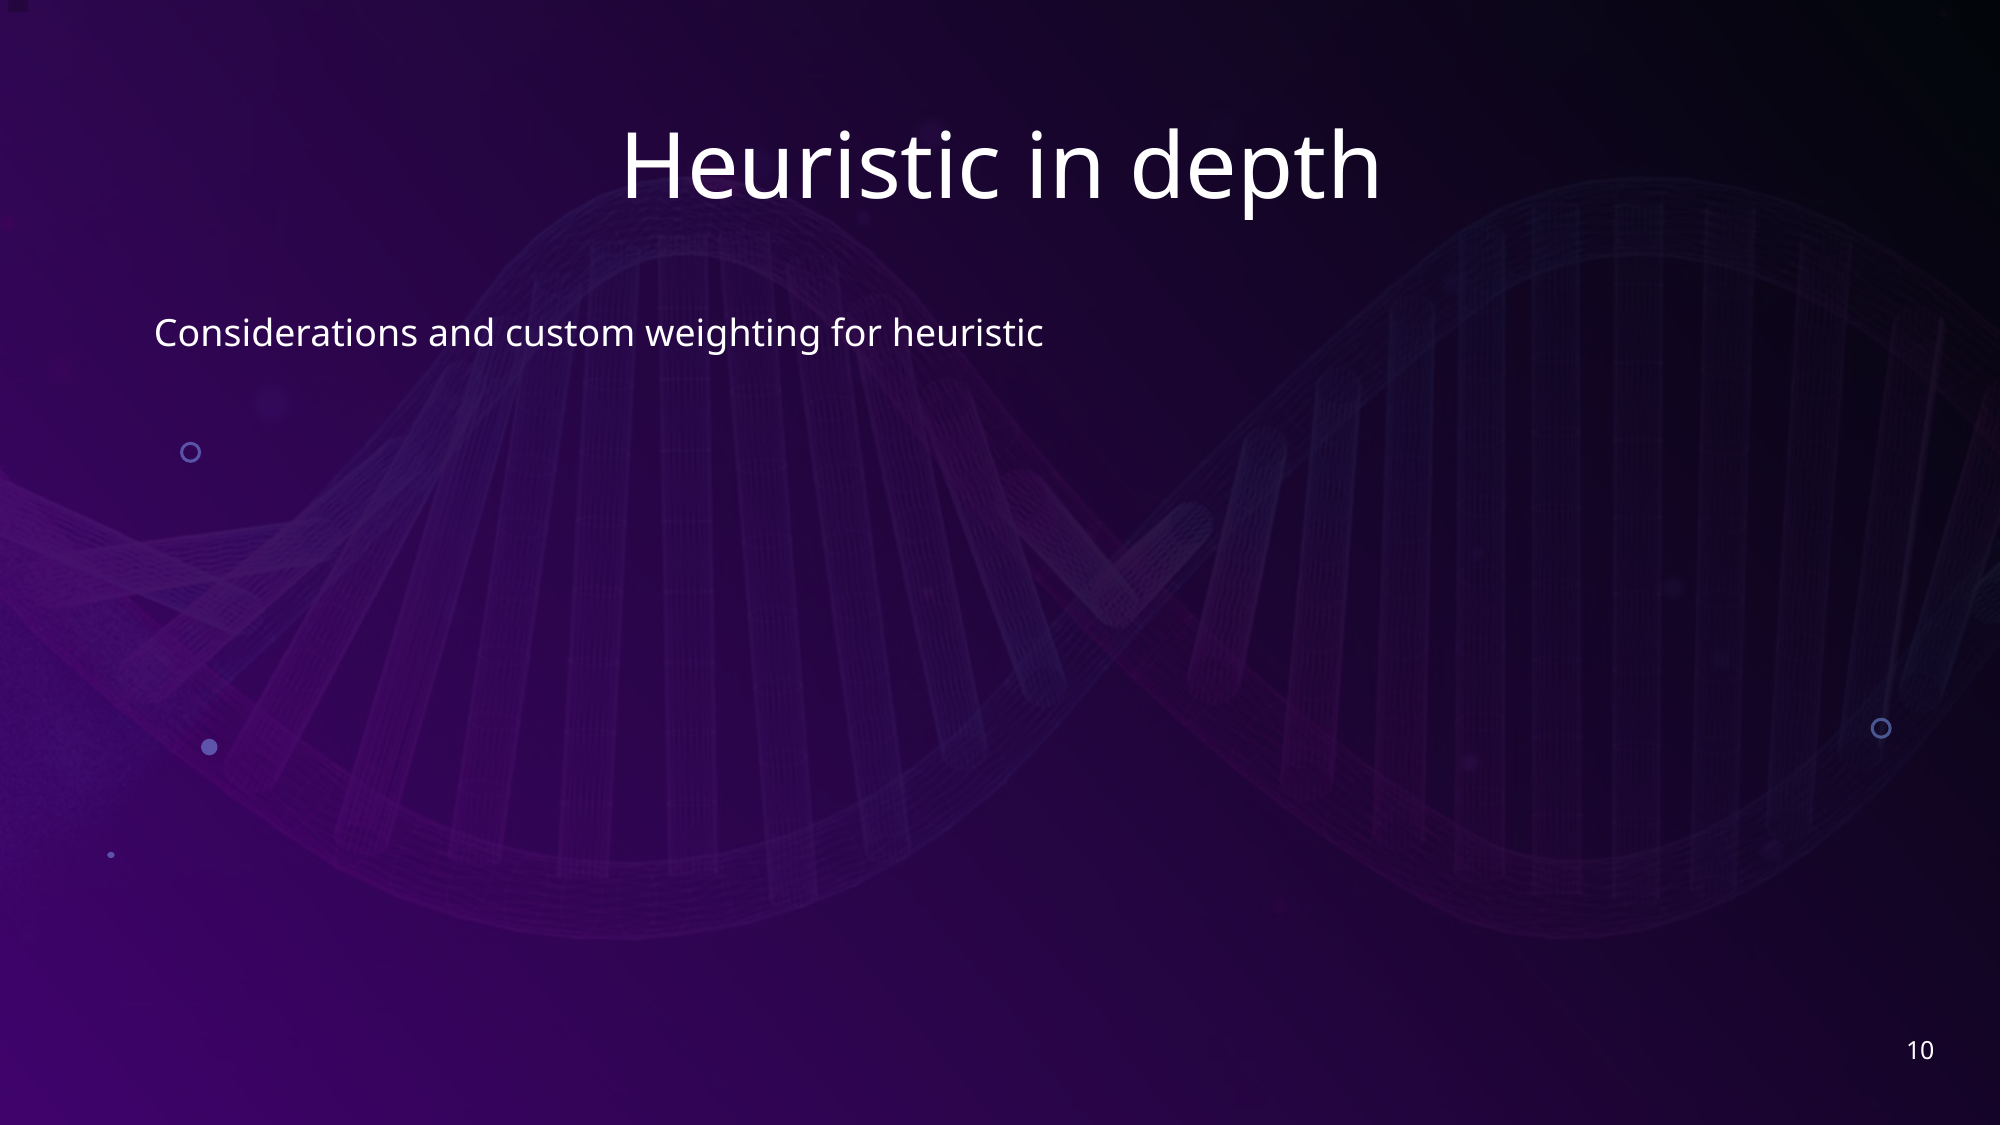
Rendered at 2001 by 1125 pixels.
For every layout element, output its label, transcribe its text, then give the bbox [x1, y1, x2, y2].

slide_number 10 [1499, 1021, 1950, 1082]
title Heuristic in depth [139, 59, 1865, 278]
text_box Considerations and custom weighting for heuristic [139, 301, 1718, 677]
